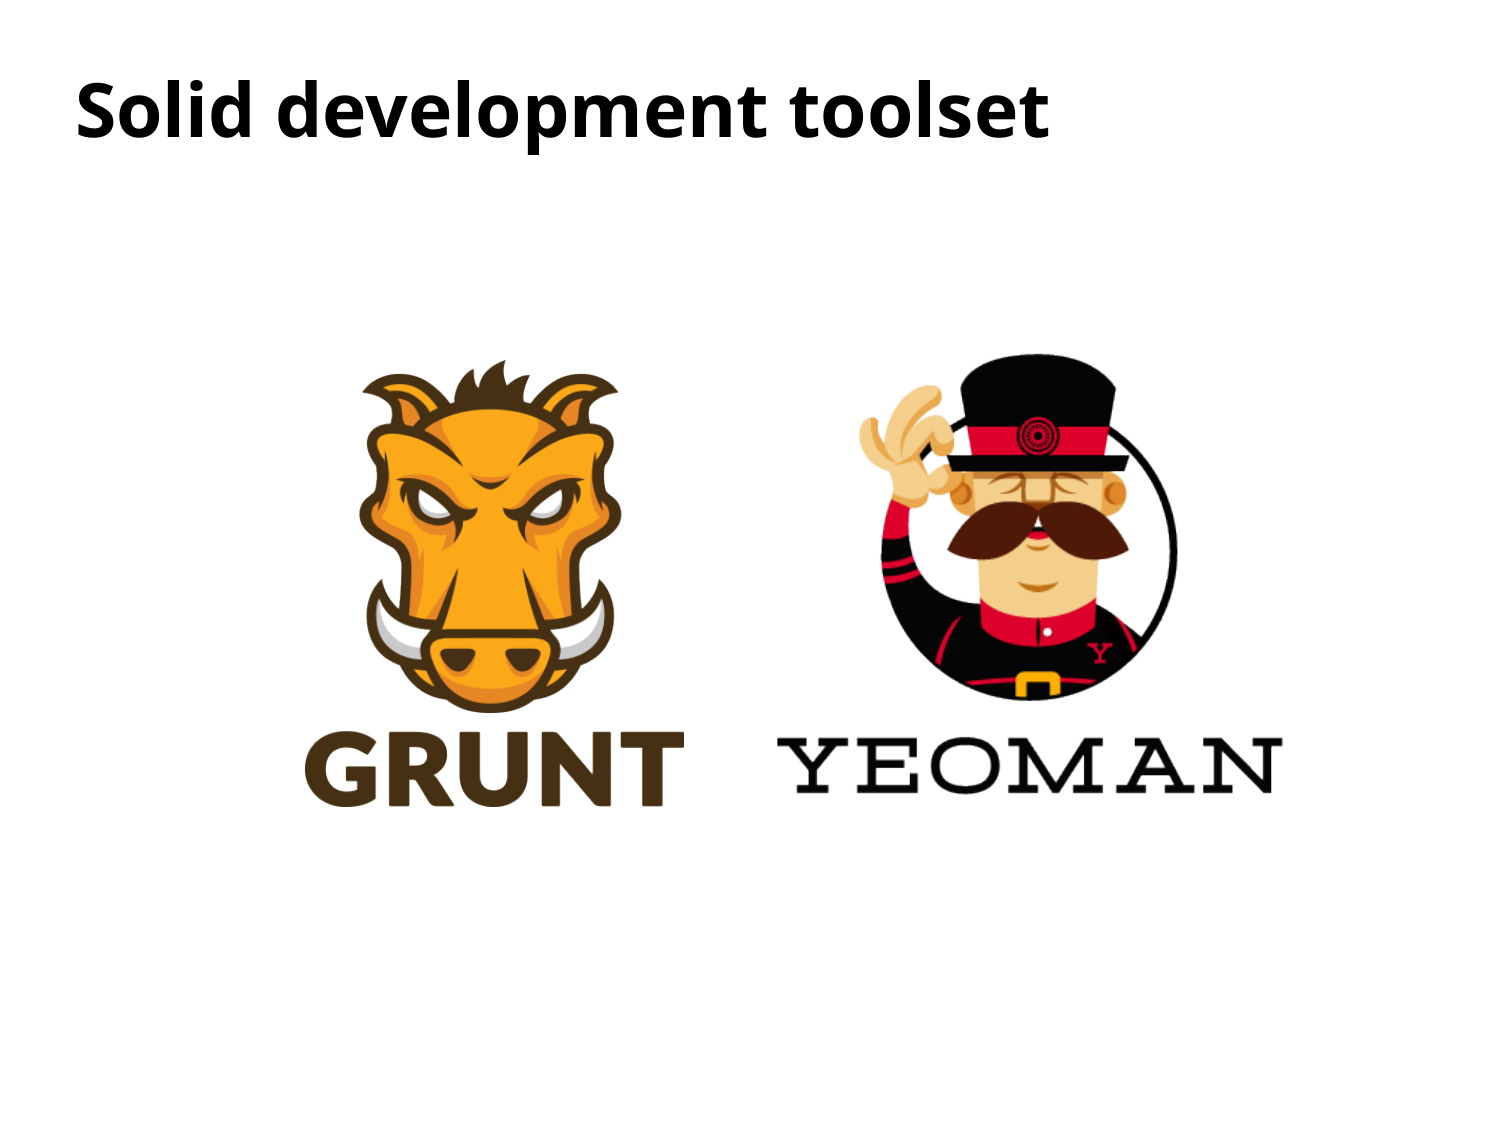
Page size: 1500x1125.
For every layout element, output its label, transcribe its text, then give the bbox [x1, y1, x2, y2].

picture [305, 360, 684, 807]
picture [749, 342, 1307, 825]
list Solid development toolset [75, 71, 1425, 170]
